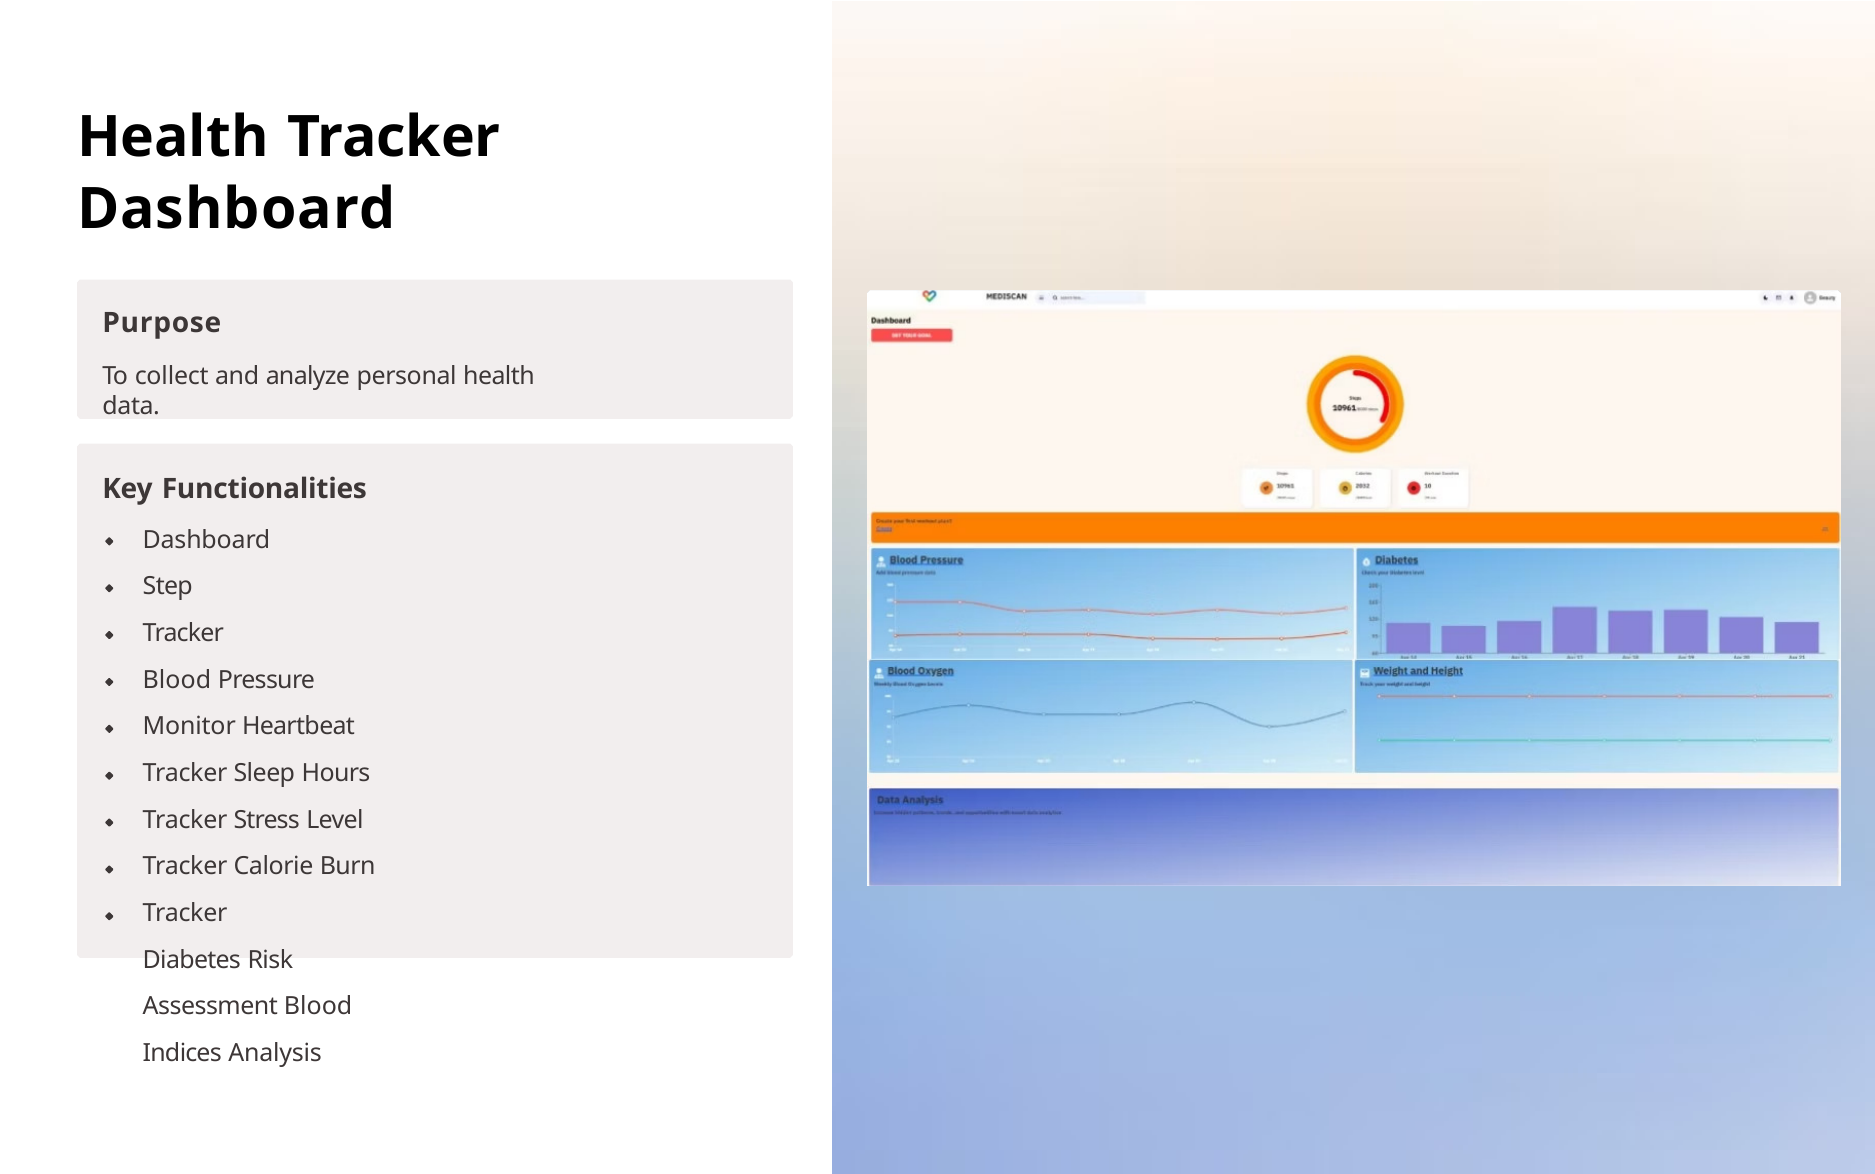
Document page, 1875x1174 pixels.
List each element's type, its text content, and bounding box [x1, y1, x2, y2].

title Health Tracker Dashboard [75, 95, 512, 293]
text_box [832, 1, 1875, 1174]
text_box Purpose To collect and analyze personal health data. [100, 301, 565, 420]
text_box [77, 279, 793, 419]
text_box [76, 443, 794, 959]
text_box Key Functionalities Dashboard Step Tracker Blood Pressure Monitor Heartbeat Tracker Sleep Hours Tracker Stress Level Tracker Calorie Burn Tracker Diabetes Risk Assessment Blood Indices Analysis [100, 967, 416, 1067]
